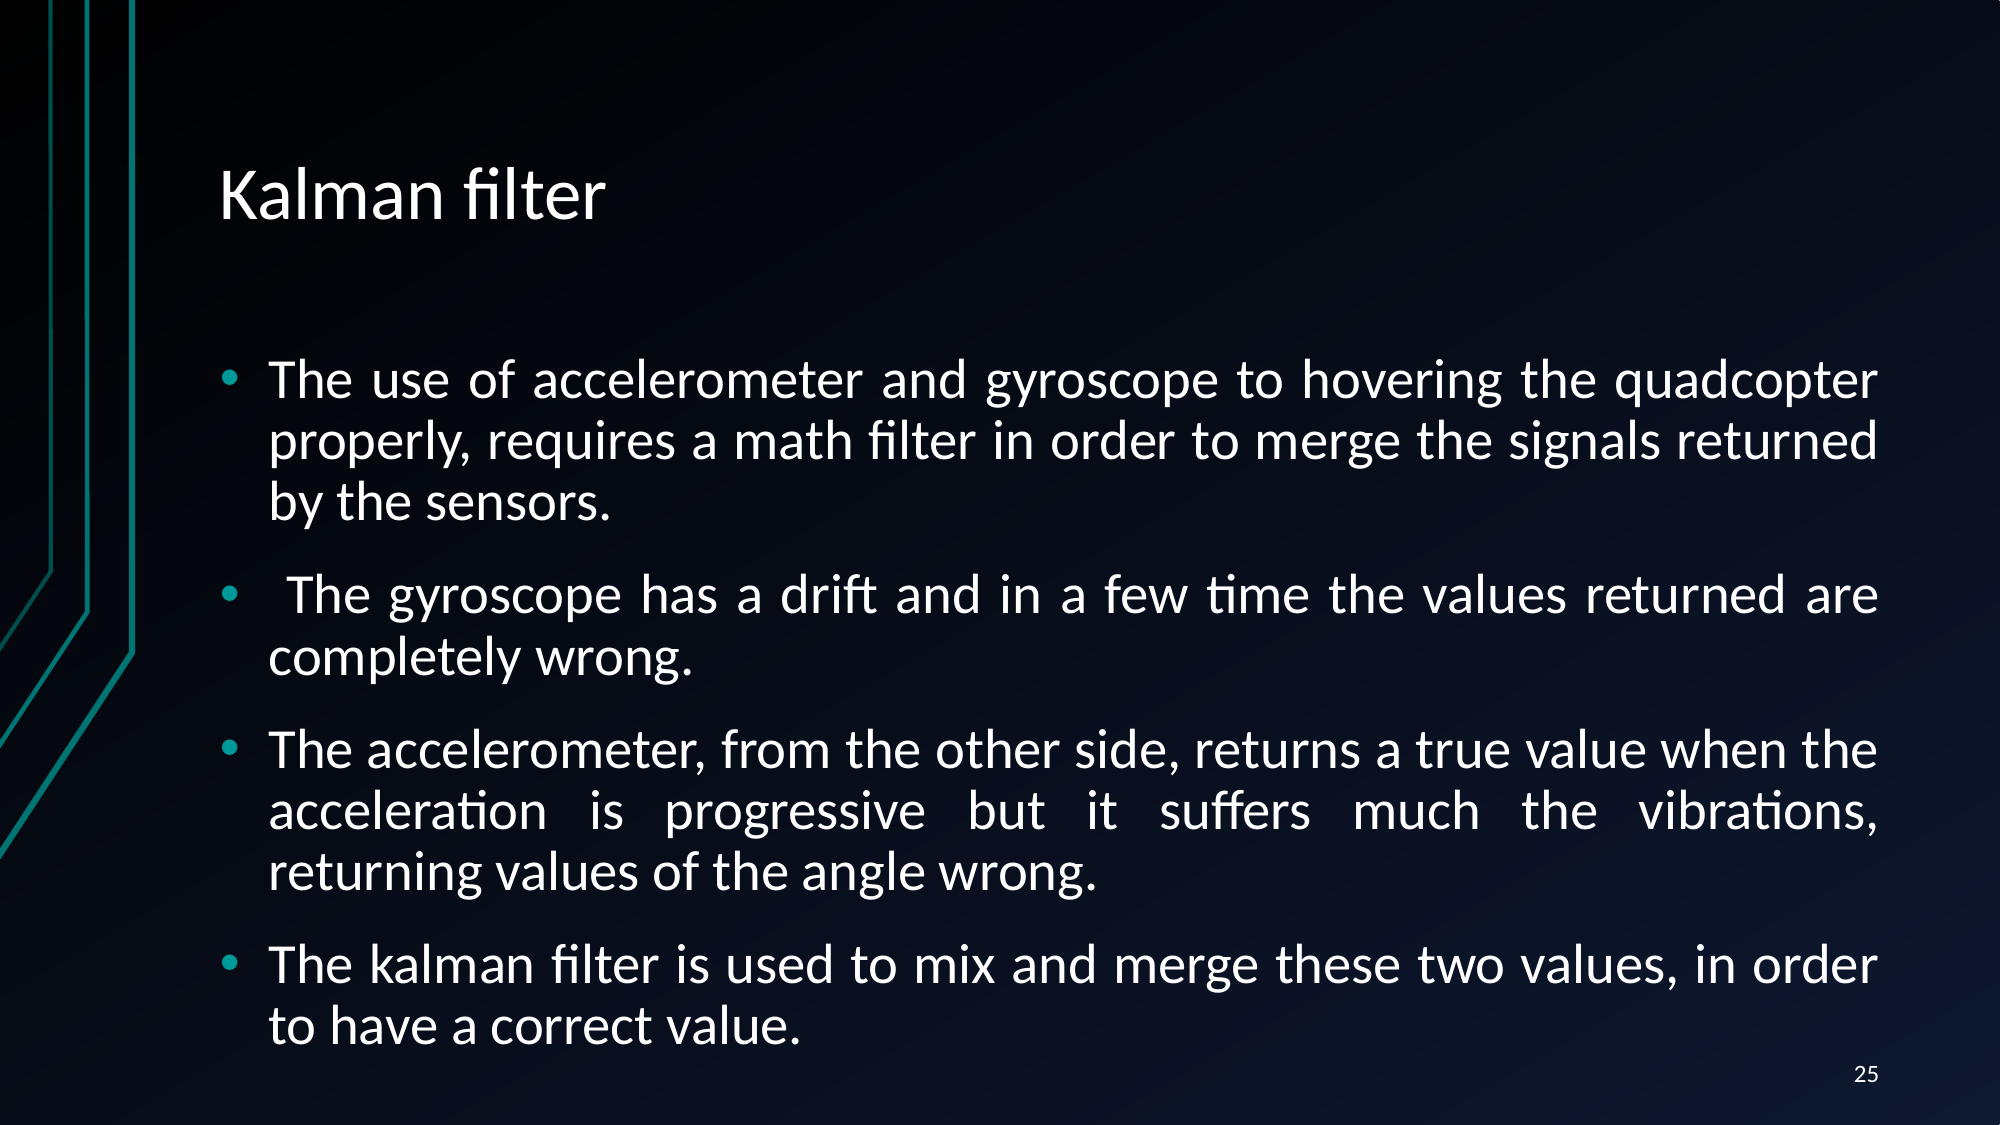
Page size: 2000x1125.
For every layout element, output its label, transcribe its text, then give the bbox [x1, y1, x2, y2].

slide_number 25 [1732, 1042, 1900, 1103]
title Kalman filter [199, 45, 1900, 246]
list The use of accelerometer and gyroscope to hovering the quadcopter properly, requires a math filter in order to merge the signals returned by the sensors. The gyroscope has a drift and in a few time the values returned are completely wrong. The accelerometer, from the other side, returns a true value when the acceleration is progressive but it suffers much the vibrations, returning values of the angle wrong. The kalman filter is used to mix and merge these two values, in order to have a correct value. [199, 340, 1900, 1073]
